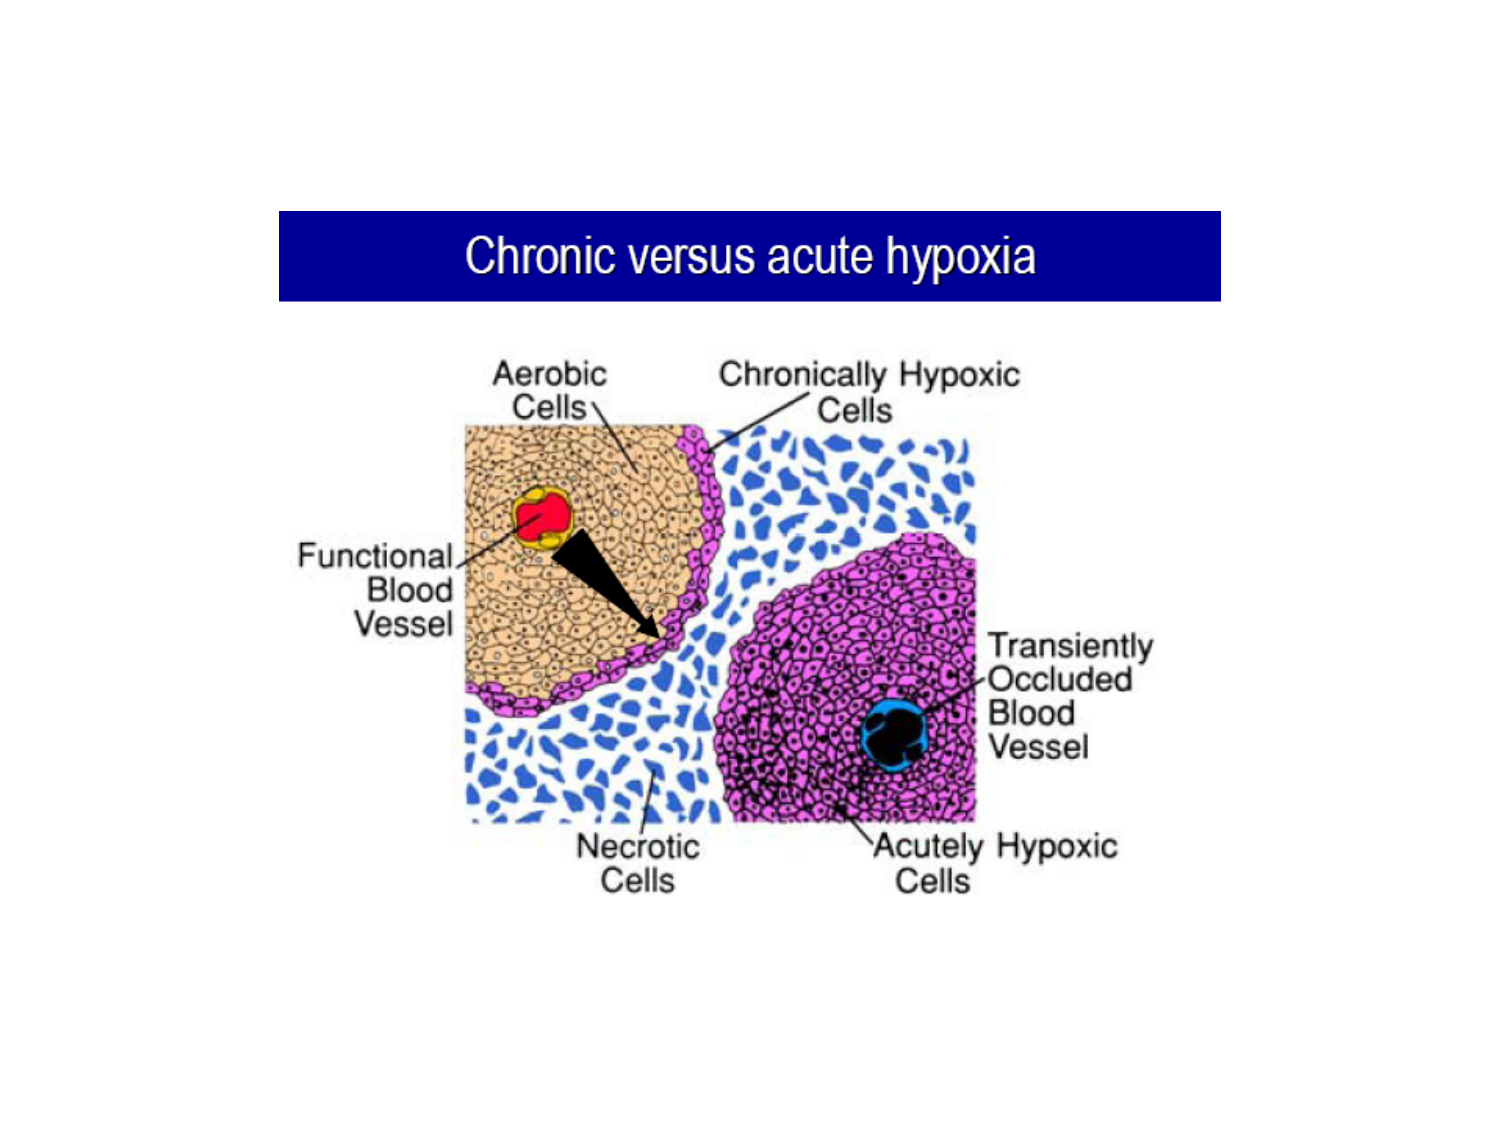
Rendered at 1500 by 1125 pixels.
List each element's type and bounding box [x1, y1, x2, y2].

picture [279, 211, 1221, 914]
